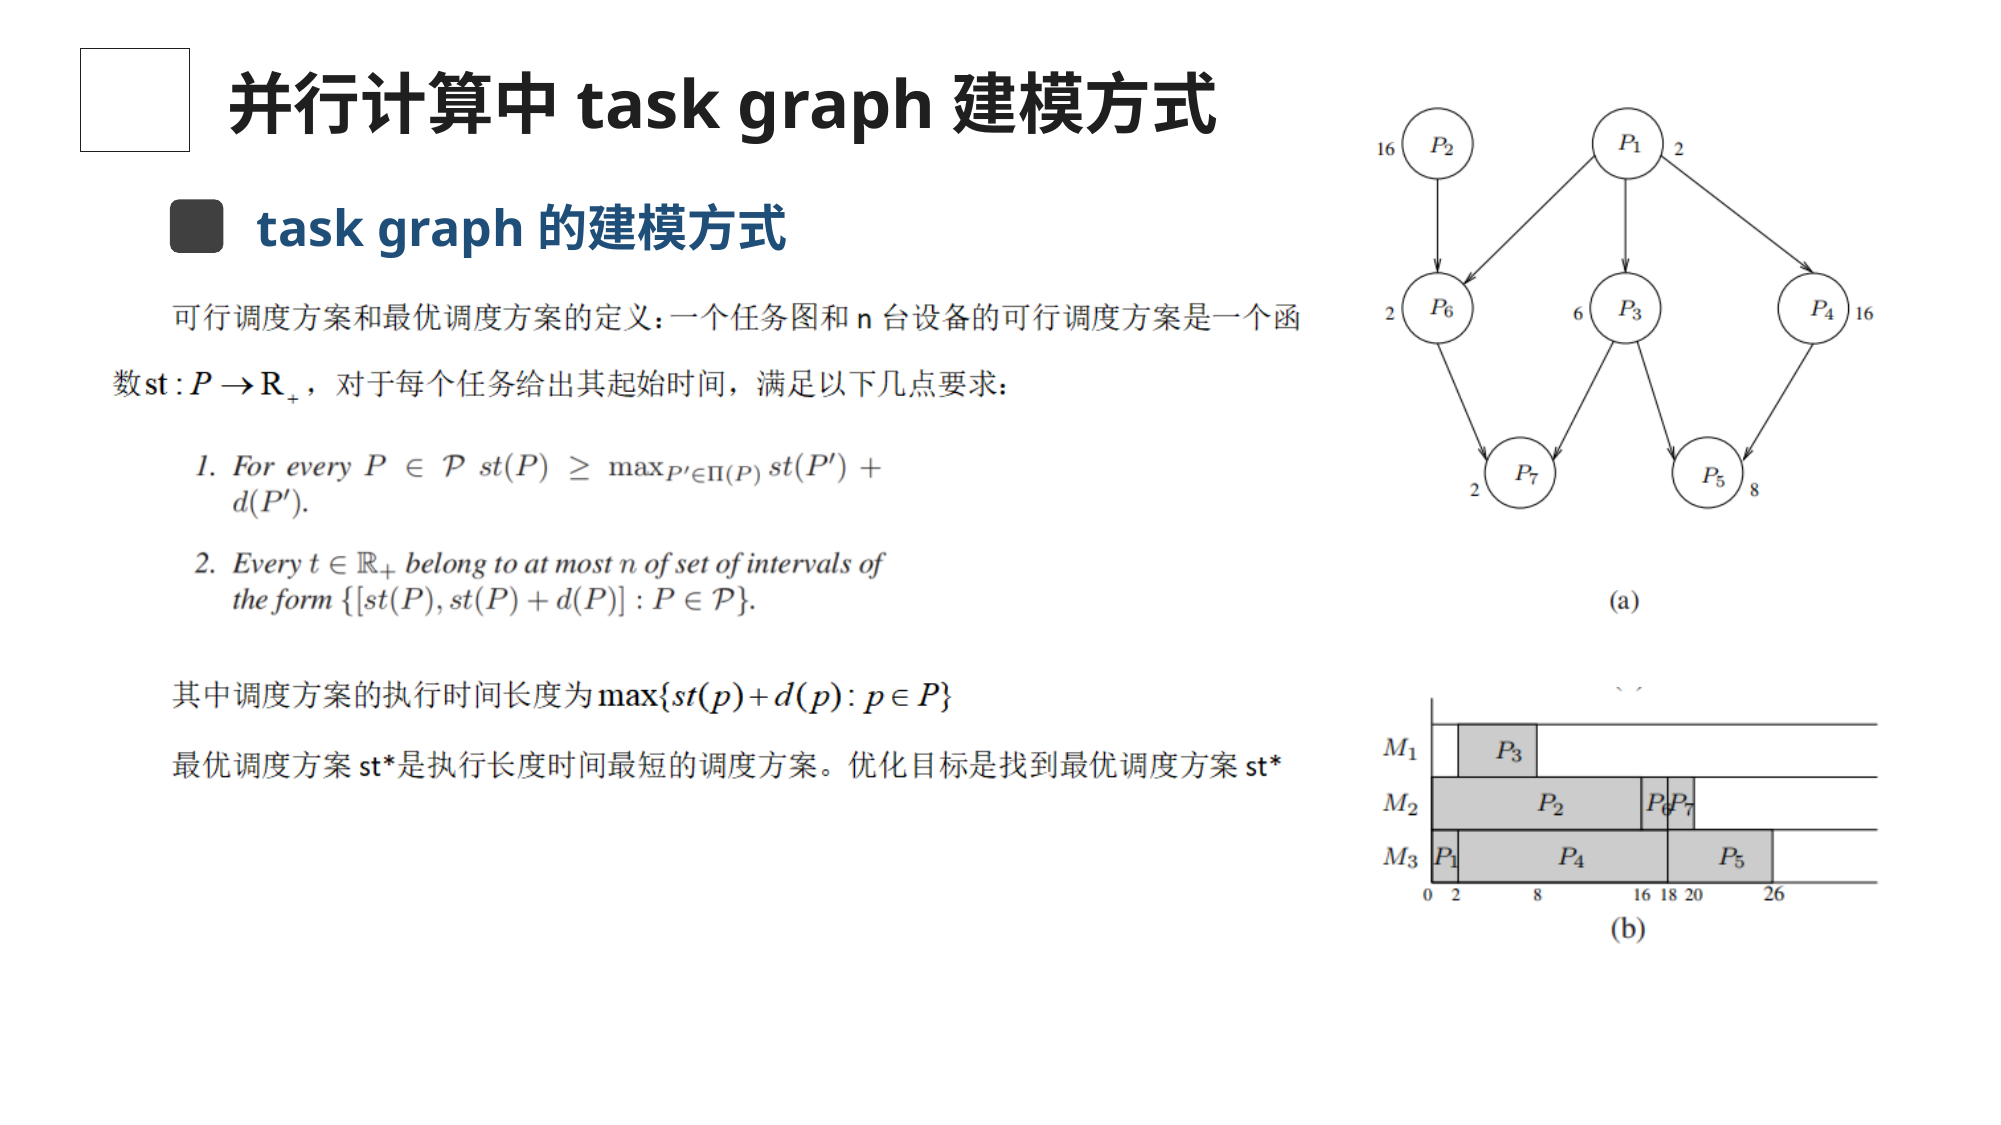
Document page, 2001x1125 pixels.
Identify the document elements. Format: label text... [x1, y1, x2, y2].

text_box task graph的建模方式 [236, 185, 1286, 266]
picture [80, 73, 2000, 953]
text_box [169, 199, 224, 253]
text_box [80, 48, 190, 152]
text_box 并行计算中task graph建模方式 [207, 43, 1486, 152]
